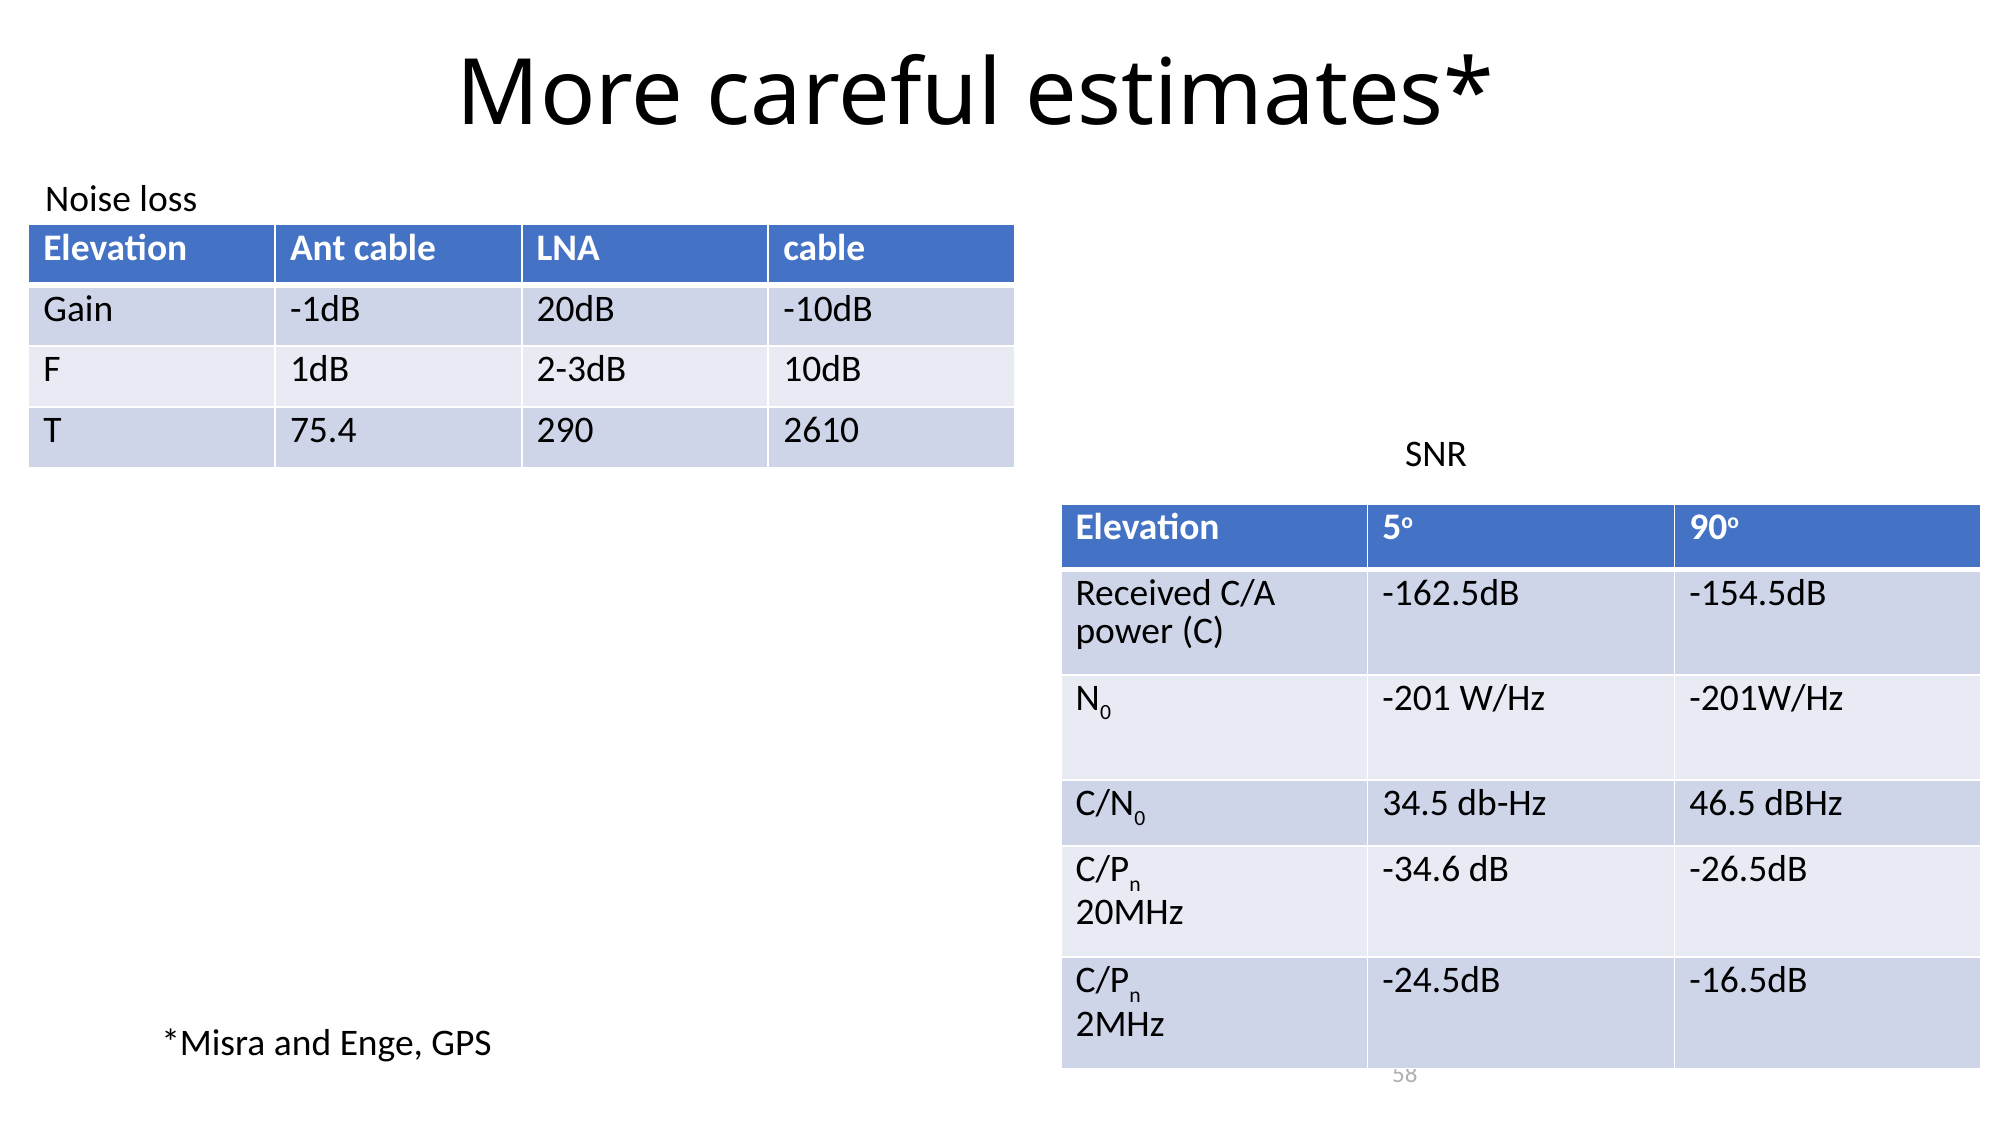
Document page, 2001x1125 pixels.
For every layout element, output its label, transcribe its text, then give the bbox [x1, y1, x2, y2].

table_cell N0 [1062, 676, 1367, 779]
table_cell -154.5dB [1675, 572, 1980, 674]
table_cell -10dB [769, 288, 1014, 345]
text_box *Misra and Enge, GPS [146, 1010, 672, 1071]
table_cell F [29, 347, 274, 406]
table_cell -1dB [276, 288, 521, 345]
table_cell 34.5 db-Hz [1368, 781, 1674, 845]
table_cell C/N0 [1062, 781, 1367, 845]
table_cell -34.6 dB [1368, 847, 1674, 956]
table_cell C/Pn 20MHz [1062, 847, 1367, 956]
table_header cable [769, 225, 1014, 282]
table_header 90o [1675, 505, 1980, 567]
slide_number 58 [1074, 1069, 1425, 1125]
table_cell -162.5dB [1368, 572, 1674, 674]
table_header Ant cable [276, 227, 521, 282]
table_cell Received C/A power (C) [1062, 572, 1367, 674]
table_header LNA [523, 225, 767, 282]
table_cell T [29, 408, 274, 467]
table_cell 75.4 [276, 408, 521, 467]
table_cell 2610 [769, 408, 1014, 467]
table_header 5o [1368, 505, 1674, 567]
table_cell -201W/Hz [1675, 676, 1980, 779]
table_cell -201 W/Hz [1368, 676, 1674, 779]
text_box SNR [1390, 421, 1762, 482]
table_cell 46.5 dBHz [1675, 781, 1980, 845]
table_cell 10dB [769, 347, 1014, 406]
table_cell -26.5dB [1675, 847, 1980, 956]
text_box Noise loss [30, 166, 747, 227]
text_box More careful estimates* [30, 25, 1922, 151]
table_cell -24.5dB [1368, 958, 1674, 1068]
table_header Elevation [1062, 505, 1367, 567]
table_cell 2-3dB [523, 347, 767, 406]
table_cell 1dB [276, 347, 521, 406]
table_cell Gain [29, 288, 274, 345]
table_cell C/Pn 2MHz [1062, 958, 1367, 1068]
table_cell 290 [523, 408, 767, 467]
table_cell -16.5dB [1675, 958, 1980, 1068]
table_header Elevation [29, 225, 274, 282]
table_cell 20dB [523, 288, 767, 345]
